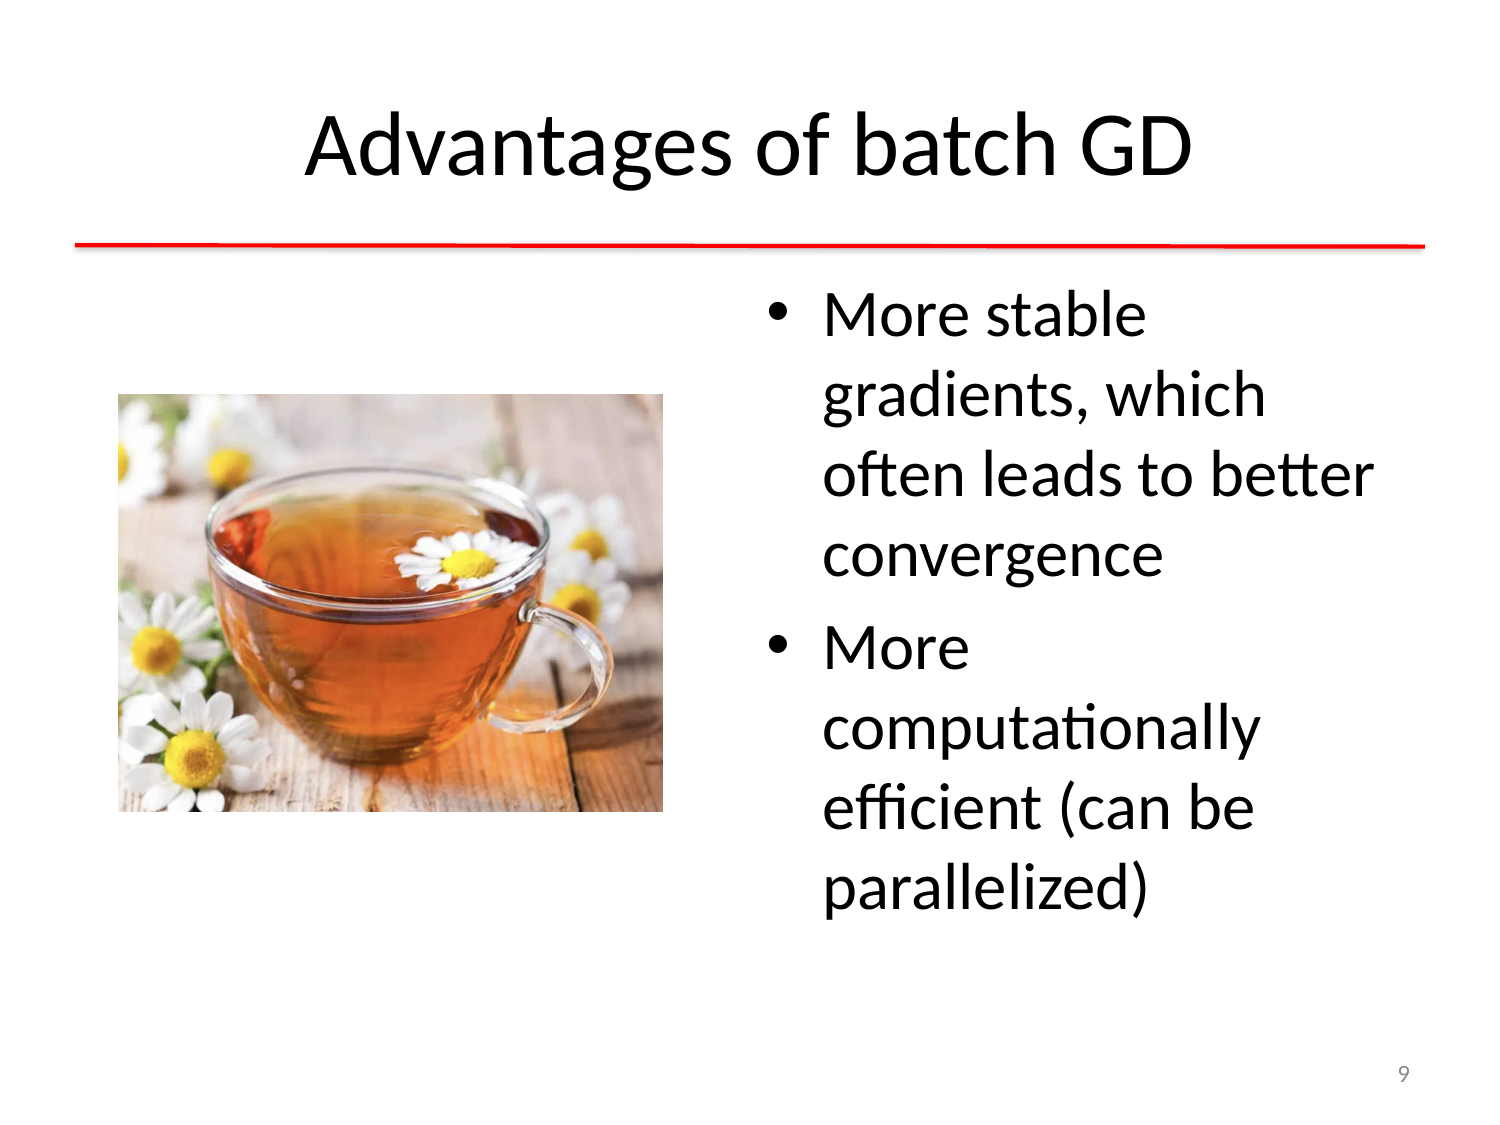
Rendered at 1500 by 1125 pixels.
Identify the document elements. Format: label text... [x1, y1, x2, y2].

title Advantages of batch GD [75, 45, 1425, 233]
slide_number 9 [1074, 1042, 1425, 1103]
picture [118, 393, 663, 812]
list More stable gradients, which often leads to better convergence More computationally efficient (can be parallelized) [751, 262, 1425, 1005]
